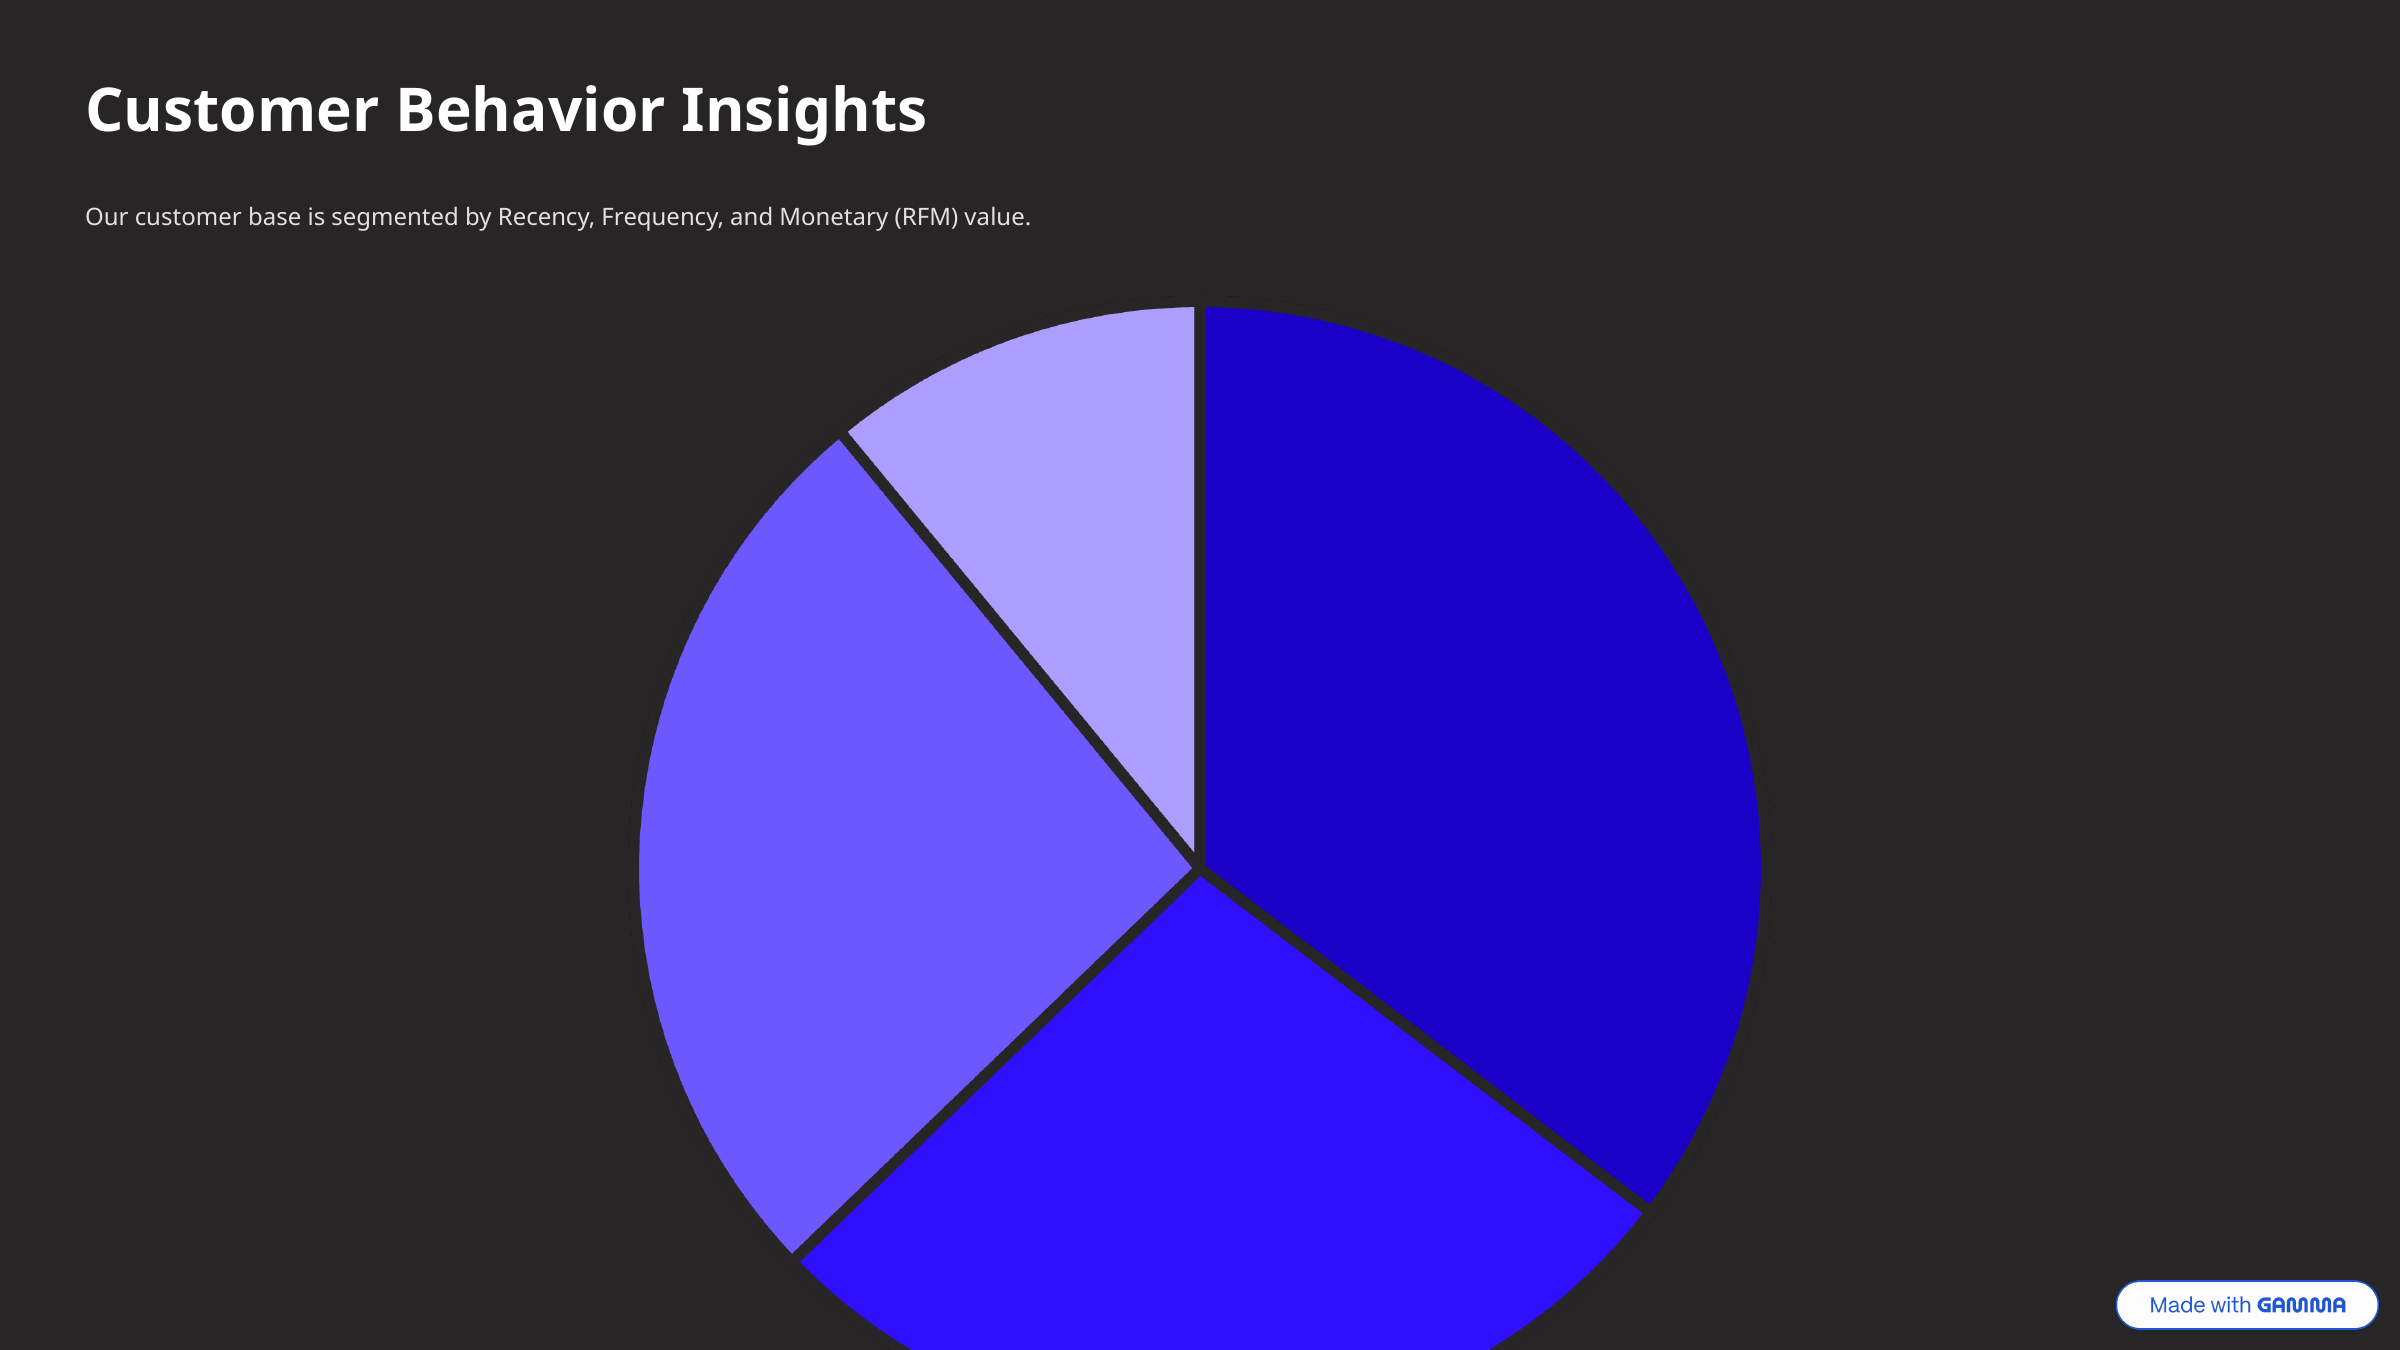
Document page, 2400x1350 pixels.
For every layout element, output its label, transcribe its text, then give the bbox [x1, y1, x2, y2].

text_box Our customer base is segmented by Recency, Frequency, and Monetary (RFM) value. [85, 191, 2315, 231]
text_box Customer Behavior Insights [85, 66, 909, 144]
picture [85, 258, 2389, 1350]
